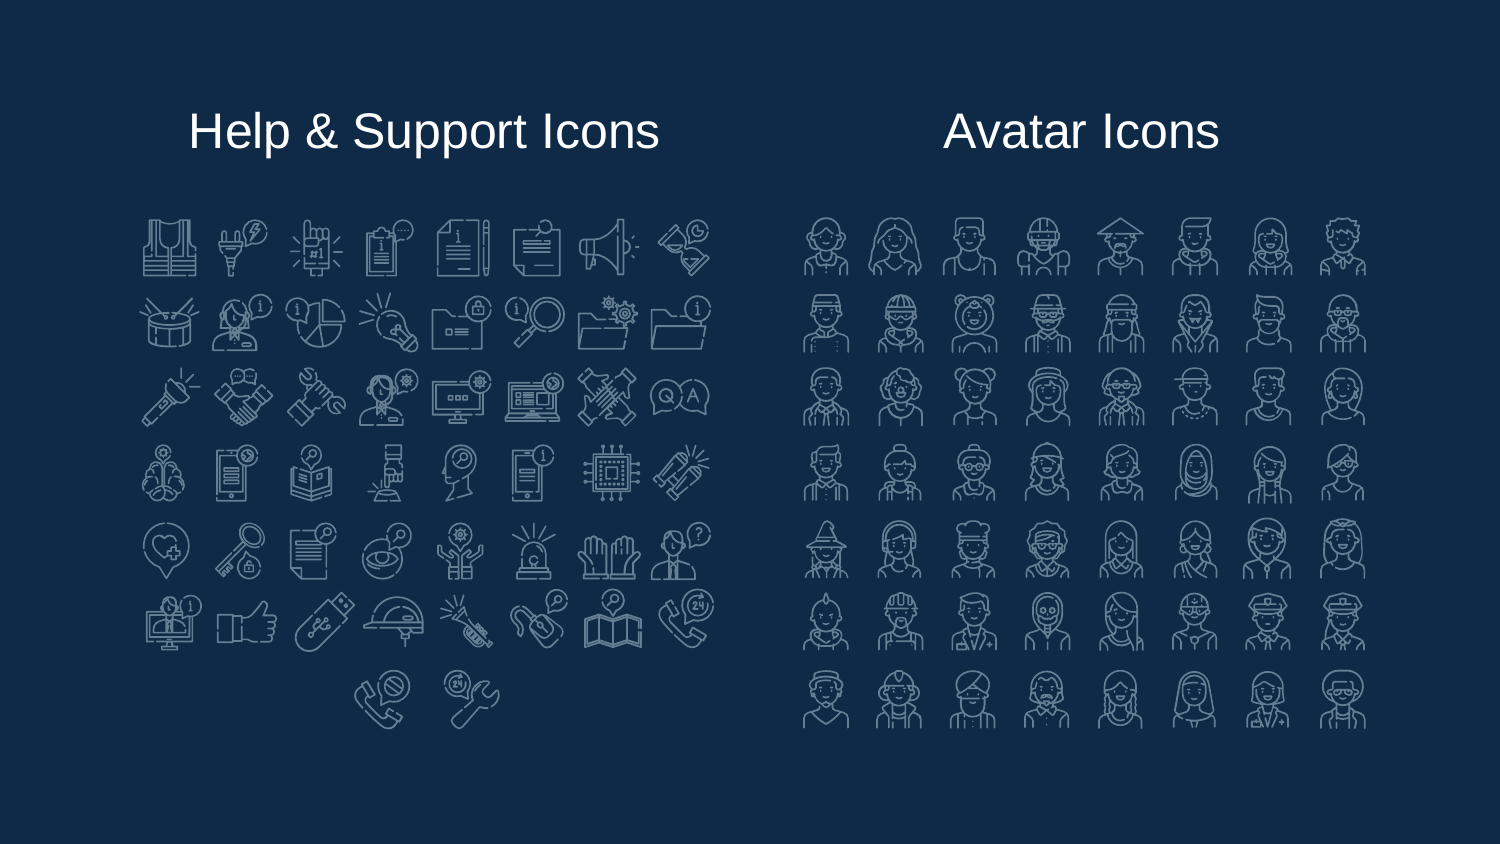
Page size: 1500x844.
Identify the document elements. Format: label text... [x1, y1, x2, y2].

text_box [1321, 443, 1365, 501]
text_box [1098, 293, 1145, 354]
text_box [1242, 517, 1292, 580]
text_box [358, 368, 420, 426]
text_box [1245, 592, 1291, 651]
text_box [289, 522, 338, 580]
text_box [216, 600, 278, 644]
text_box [138, 297, 200, 348]
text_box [577, 295, 639, 350]
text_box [361, 522, 413, 580]
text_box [1100, 443, 1144, 502]
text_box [511, 522, 557, 580]
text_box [290, 444, 333, 502]
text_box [218, 219, 269, 277]
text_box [878, 366, 924, 427]
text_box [952, 443, 996, 502]
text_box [362, 596, 424, 648]
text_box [583, 444, 641, 502]
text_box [576, 535, 642, 580]
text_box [431, 369, 492, 425]
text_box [436, 522, 484, 581]
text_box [1320, 592, 1366, 651]
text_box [804, 519, 849, 579]
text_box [877, 293, 924, 354]
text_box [289, 219, 344, 277]
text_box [867, 216, 923, 276]
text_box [441, 444, 478, 502]
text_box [803, 293, 850, 354]
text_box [951, 520, 996, 579]
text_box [504, 372, 565, 422]
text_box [1024, 293, 1072, 354]
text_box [583, 588, 643, 649]
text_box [215, 444, 259, 502]
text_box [1099, 519, 1144, 579]
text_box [1025, 519, 1070, 579]
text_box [650, 521, 712, 581]
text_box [1096, 217, 1145, 276]
text_box Avatar Icons [797, 83, 1369, 163]
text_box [1248, 217, 1293, 276]
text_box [1023, 670, 1070, 729]
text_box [443, 669, 500, 730]
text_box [1173, 520, 1218, 579]
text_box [1319, 217, 1367, 276]
text_box [287, 367, 347, 427]
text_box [657, 588, 715, 649]
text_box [953, 367, 998, 426]
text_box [652, 444, 711, 502]
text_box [439, 594, 494, 649]
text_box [1016, 217, 1071, 276]
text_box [1099, 591, 1144, 652]
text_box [1024, 591, 1071, 651]
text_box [949, 670, 996, 729]
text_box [951, 591, 998, 651]
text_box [1098, 366, 1145, 427]
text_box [1172, 670, 1216, 729]
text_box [804, 216, 849, 276]
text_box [211, 293, 273, 352]
text_box [577, 367, 637, 427]
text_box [1172, 293, 1219, 354]
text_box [1319, 293, 1367, 353]
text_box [657, 219, 711, 277]
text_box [140, 367, 201, 428]
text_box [877, 519, 922, 579]
text_box Help & Support Icons [139, 83, 711, 163]
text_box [353, 669, 412, 730]
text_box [578, 218, 640, 276]
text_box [878, 443, 922, 501]
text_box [142, 522, 190, 580]
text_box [1171, 367, 1219, 426]
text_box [145, 594, 204, 651]
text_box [1319, 517, 1366, 580]
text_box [951, 293, 998, 354]
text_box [1247, 445, 1292, 505]
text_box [649, 378, 710, 416]
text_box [511, 444, 555, 502]
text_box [1024, 441, 1070, 502]
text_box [1245, 293, 1293, 354]
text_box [1245, 367, 1292, 426]
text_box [1246, 670, 1290, 729]
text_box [1321, 367, 1365, 426]
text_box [1174, 443, 1218, 501]
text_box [1097, 669, 1143, 730]
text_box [512, 219, 561, 277]
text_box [504, 296, 567, 349]
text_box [1171, 592, 1218, 651]
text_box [802, 669, 850, 729]
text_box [284, 297, 346, 348]
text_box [365, 219, 416, 277]
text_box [942, 216, 997, 276]
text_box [214, 522, 266, 580]
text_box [294, 591, 356, 653]
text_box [1319, 669, 1366, 730]
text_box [358, 292, 419, 353]
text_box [803, 367, 850, 427]
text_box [436, 219, 491, 277]
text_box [1171, 216, 1219, 276]
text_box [508, 588, 569, 649]
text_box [141, 444, 186, 502]
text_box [803, 443, 849, 502]
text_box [877, 591, 924, 651]
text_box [213, 367, 274, 427]
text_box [875, 669, 923, 729]
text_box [431, 295, 493, 350]
text_box [143, 219, 197, 277]
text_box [650, 294, 712, 350]
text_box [1025, 366, 1071, 427]
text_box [367, 444, 404, 502]
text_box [802, 591, 850, 651]
